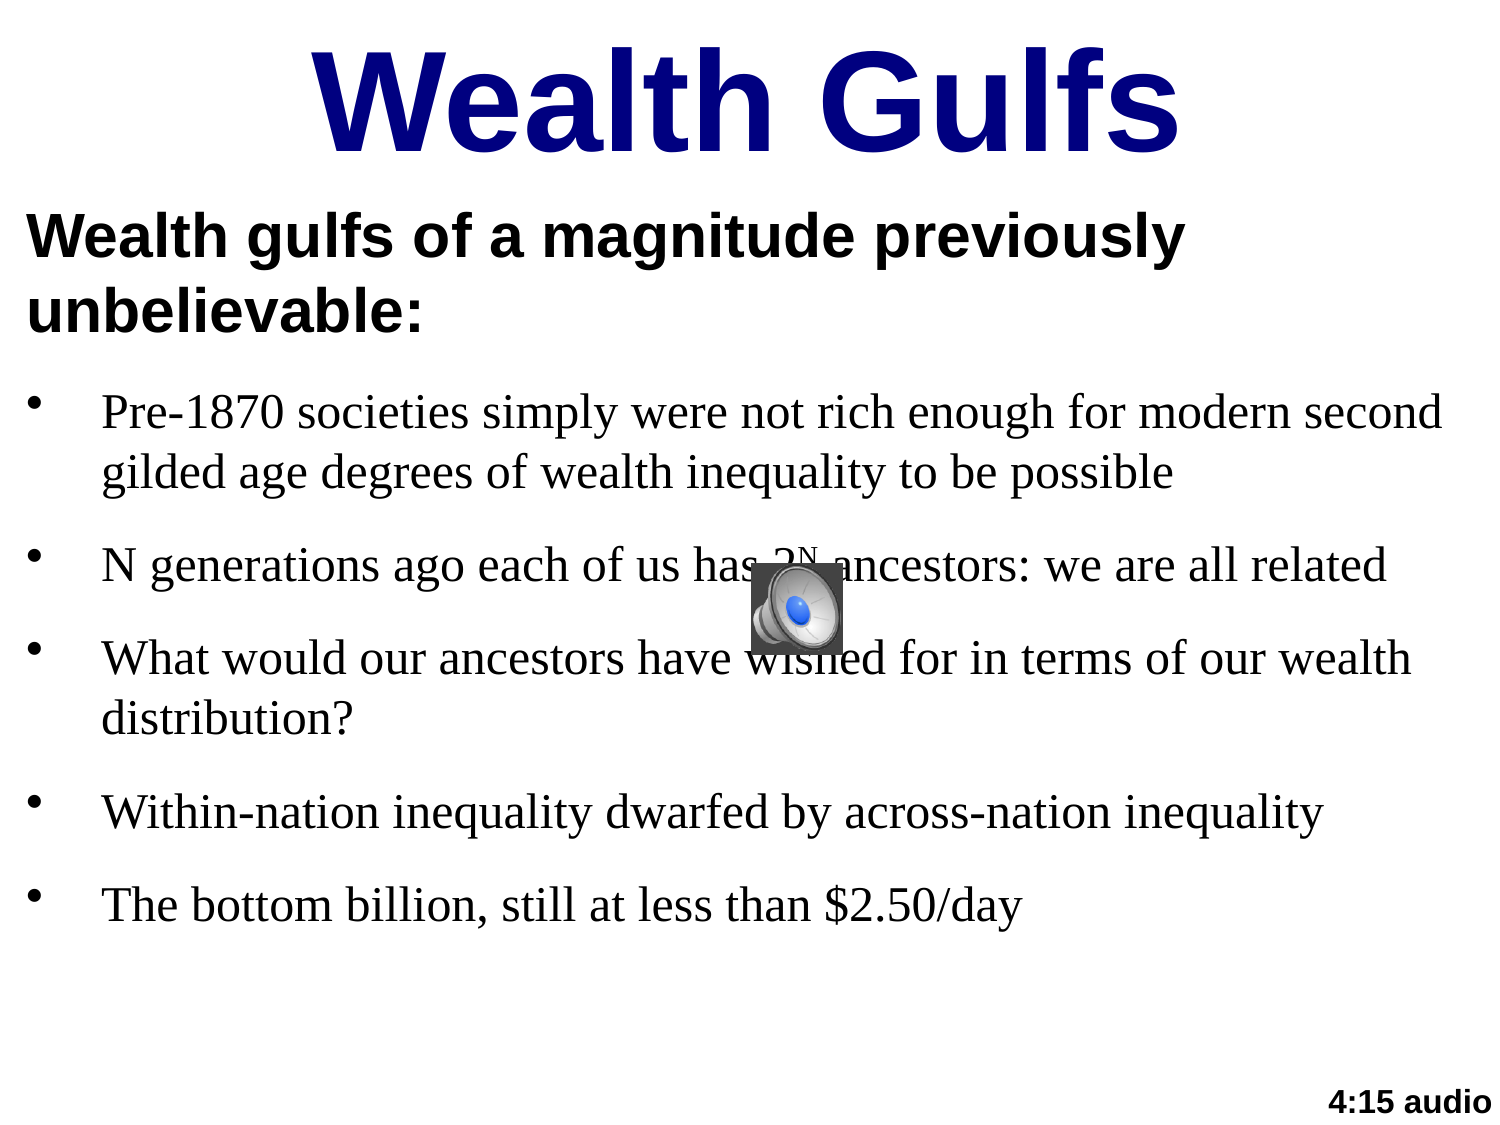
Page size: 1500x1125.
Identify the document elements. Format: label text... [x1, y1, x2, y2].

picture [749, 562, 844, 657]
title Wealth Gulfs [17, 0, 1478, 186]
text_box 4:15 audio [718, 1072, 1500, 1125]
list Wealth gulfs of a magnitude previously unbelievable: Pre-1870 societies simply were not rich enough for modern second gilded age degrees of wealth inequality to be possible N generations ago each of us has 2N ancestors: we are all related What would our ancestors have wished for in terms of our wealth distribution? Within-nation inequality dwarfed by across-nation inequality The bottom billion, still at less than $2.50/day [17, 186, 1478, 1074]
